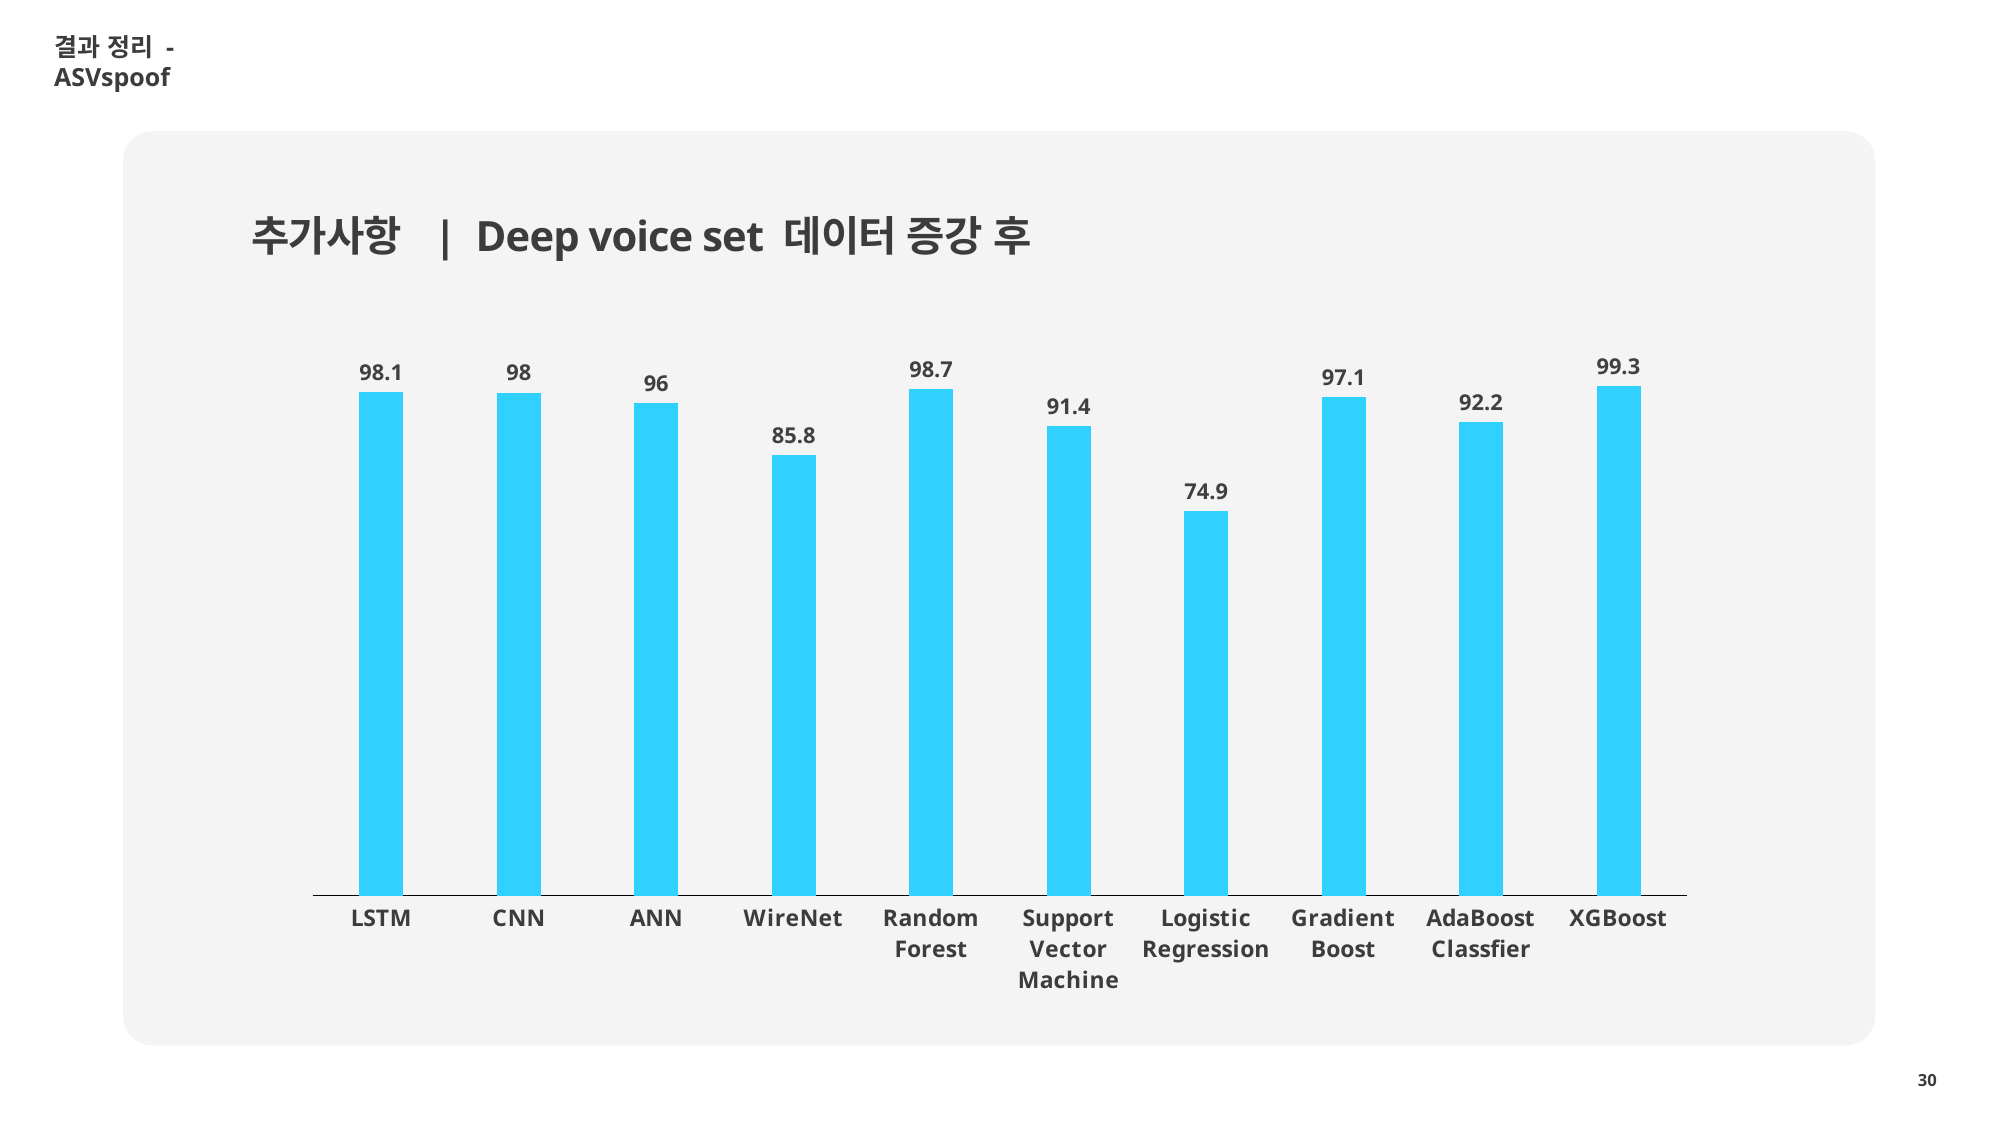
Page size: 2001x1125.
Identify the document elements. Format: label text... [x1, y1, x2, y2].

text_box [123, 131, 1876, 1046]
text_box 결과 정리 - ASVspoof [54, 31, 280, 92]
chart [283, 265, 1716, 1011]
text_box 추가사항 | Deep voice set 데이터 증강 후 [251, 205, 1139, 261]
